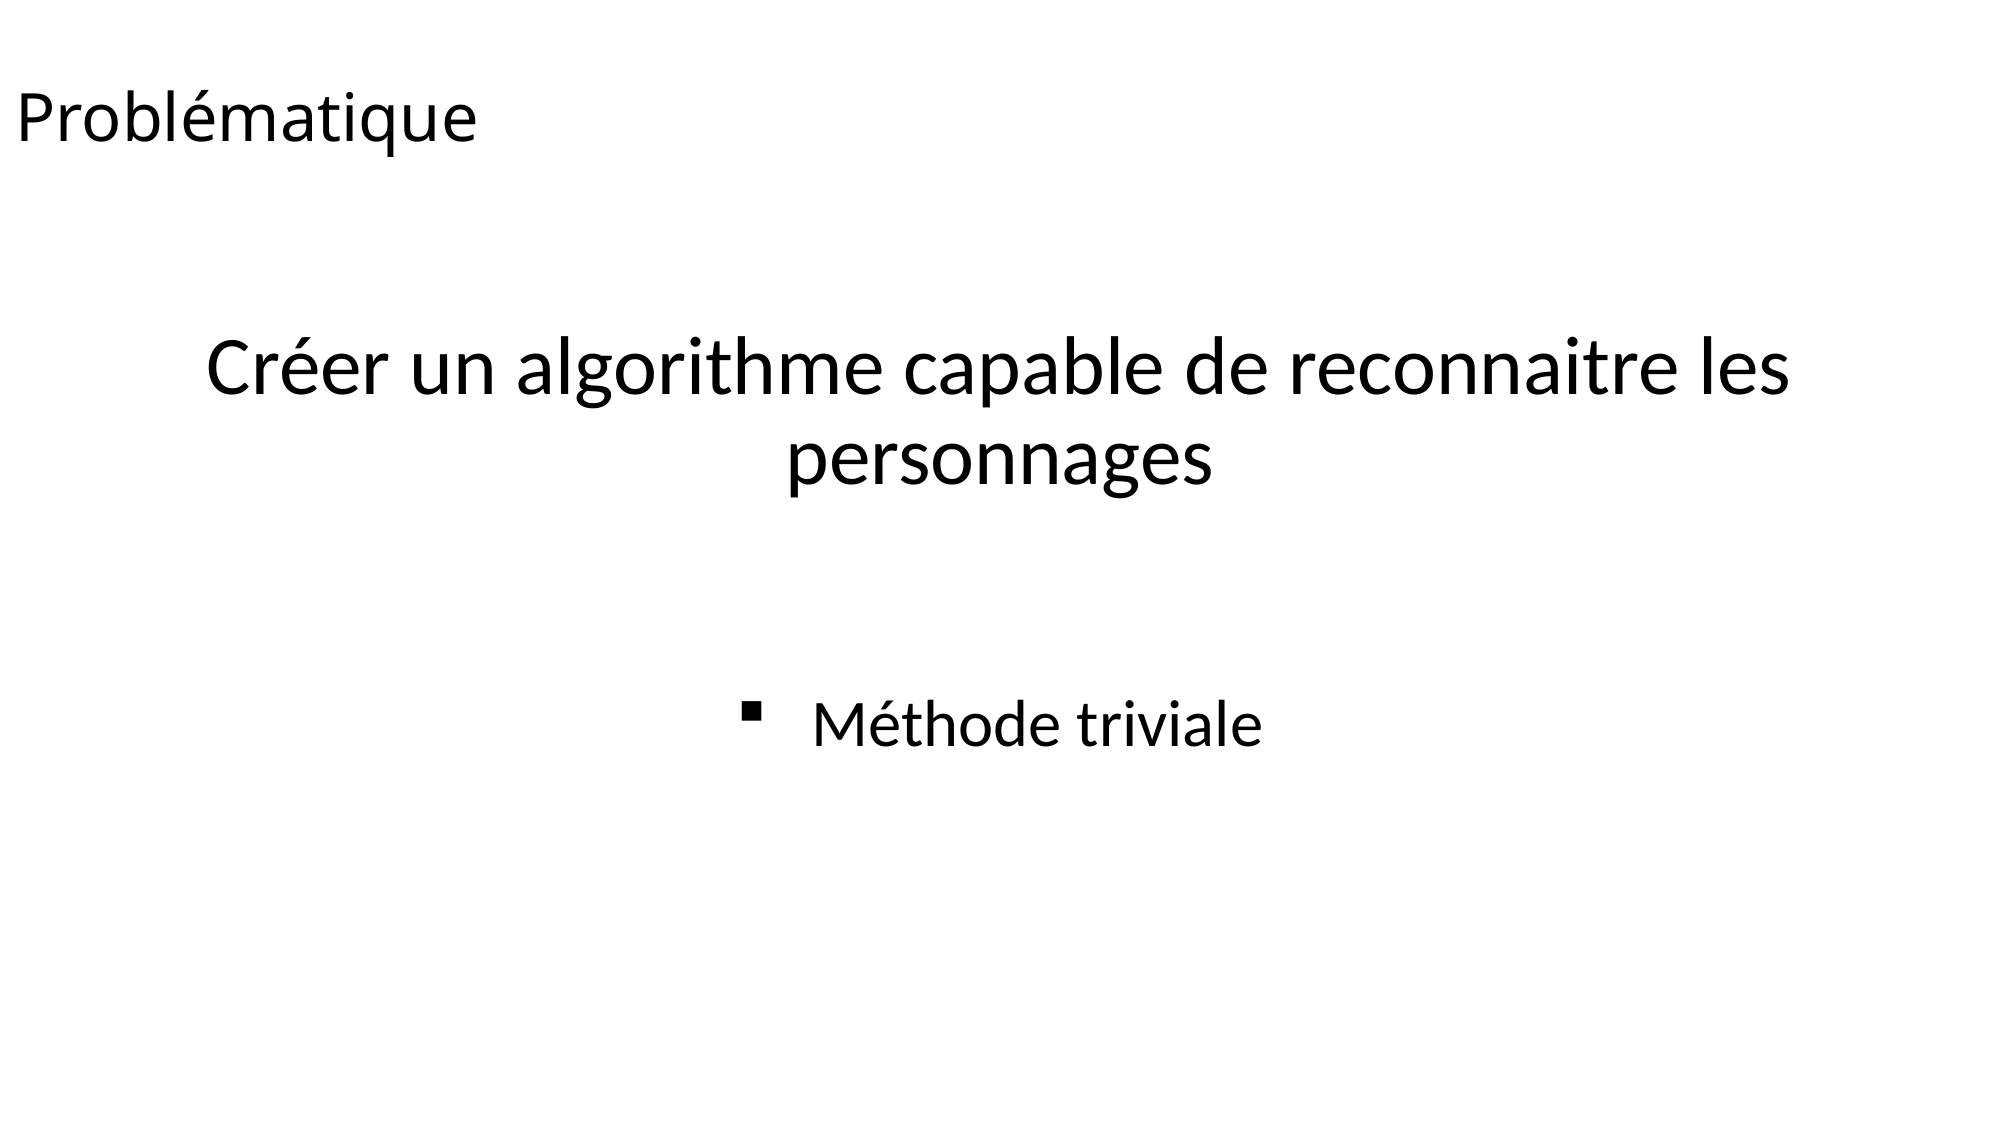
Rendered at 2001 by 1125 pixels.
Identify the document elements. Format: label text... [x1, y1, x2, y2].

title Problématique [0, 0, 2000, 164]
text_box Méthode triviale [0, 672, 2000, 768]
subtitle Créer un algorithme capable de reconnaitre les personnages [0, 315, 2000, 522]
